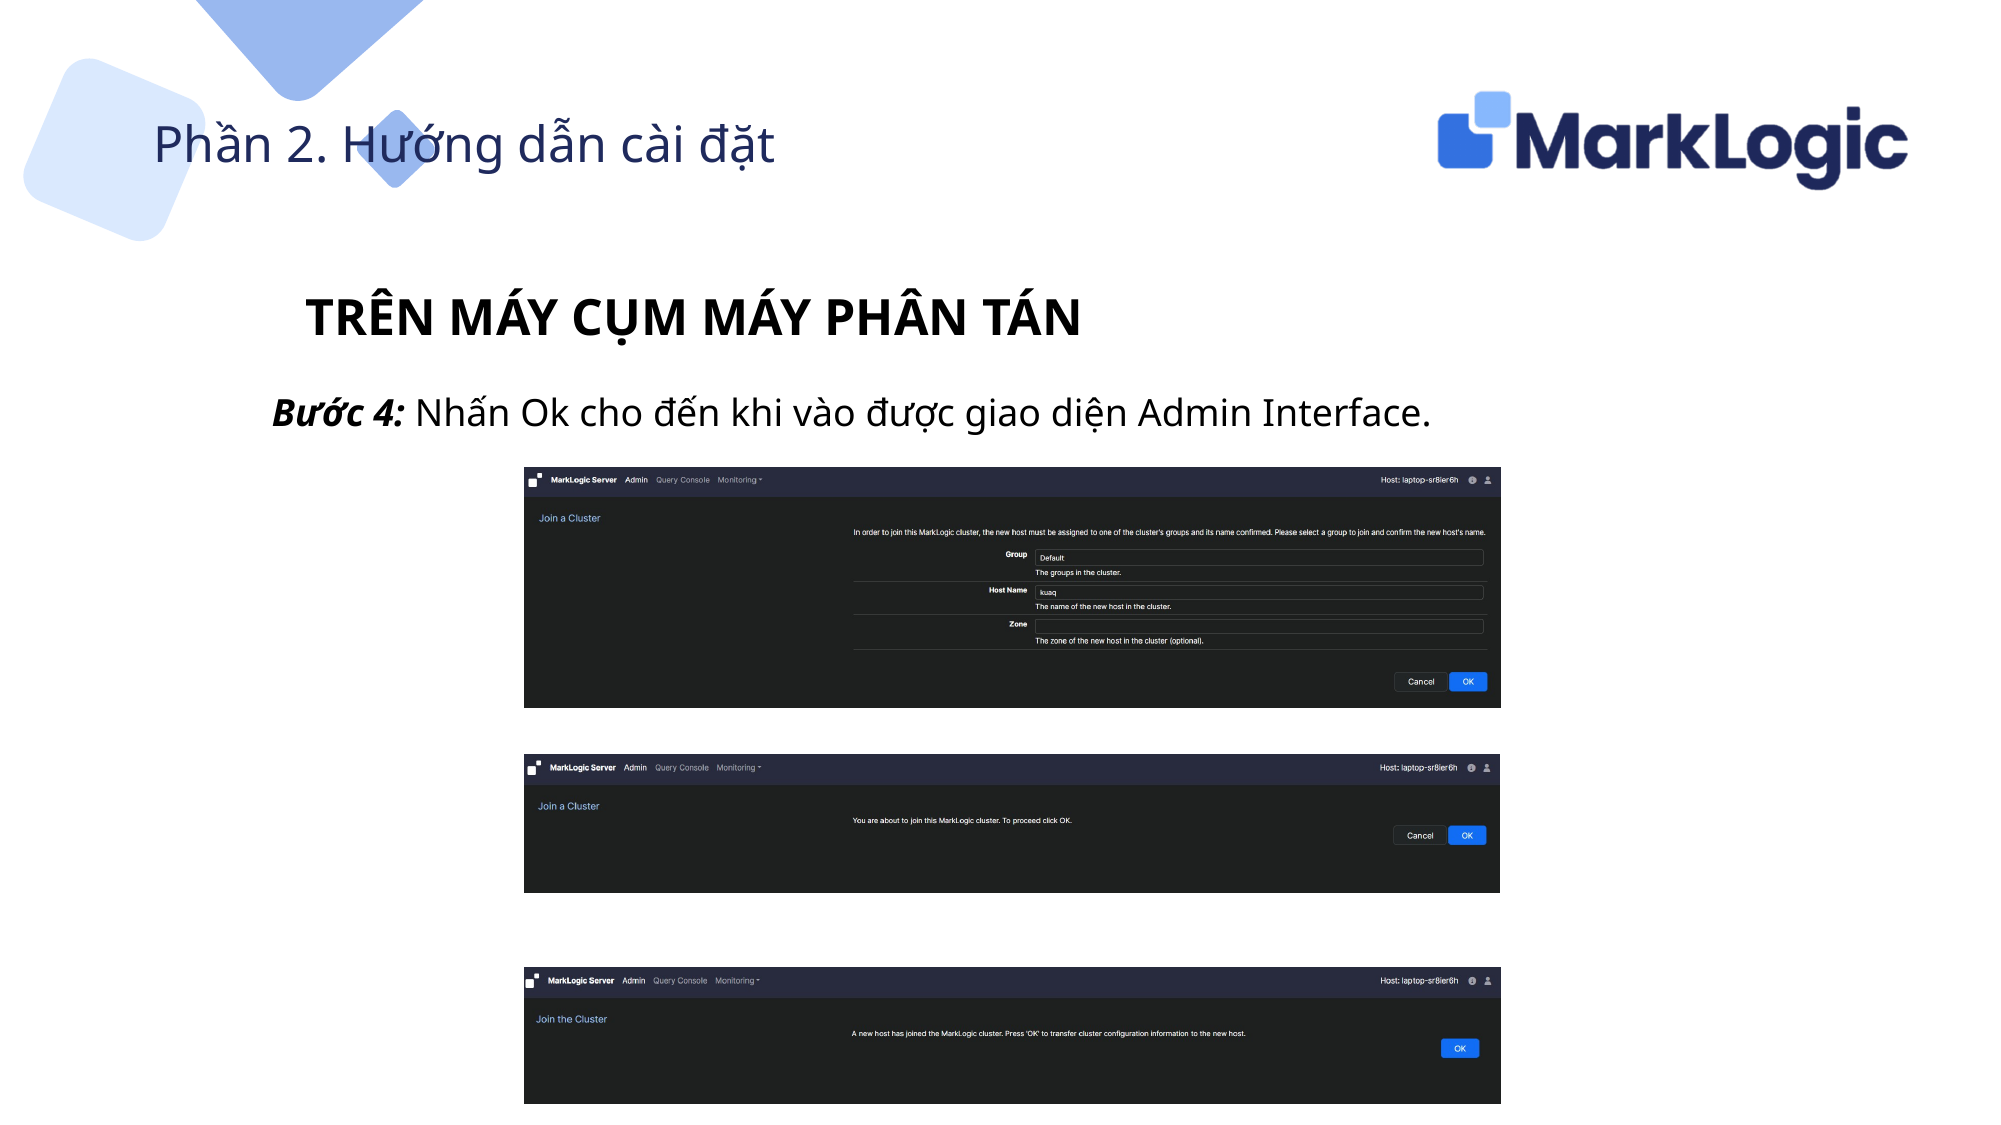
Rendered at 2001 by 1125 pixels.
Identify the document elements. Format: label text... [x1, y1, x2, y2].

picture [524, 754, 1500, 893]
picture [524, 967, 1501, 1104]
picture [524, 467, 1501, 708]
text_box [382, 180, 408, 189]
text_box [22, 57, 200, 243]
text_box [194, 0, 426, 102]
text_box Bước 4: Nhấn Ok cho đến khi vào được giao diện Admin Interface. [257, 359, 1900, 442]
text_box Phần 2. Hướng dẫn cài đặt [139, 105, 791, 180]
picture [1391, 63, 1960, 216]
text_box TRÊN MÁY CỤM MÁY PHÂN TÁN [290, 247, 1099, 353]
